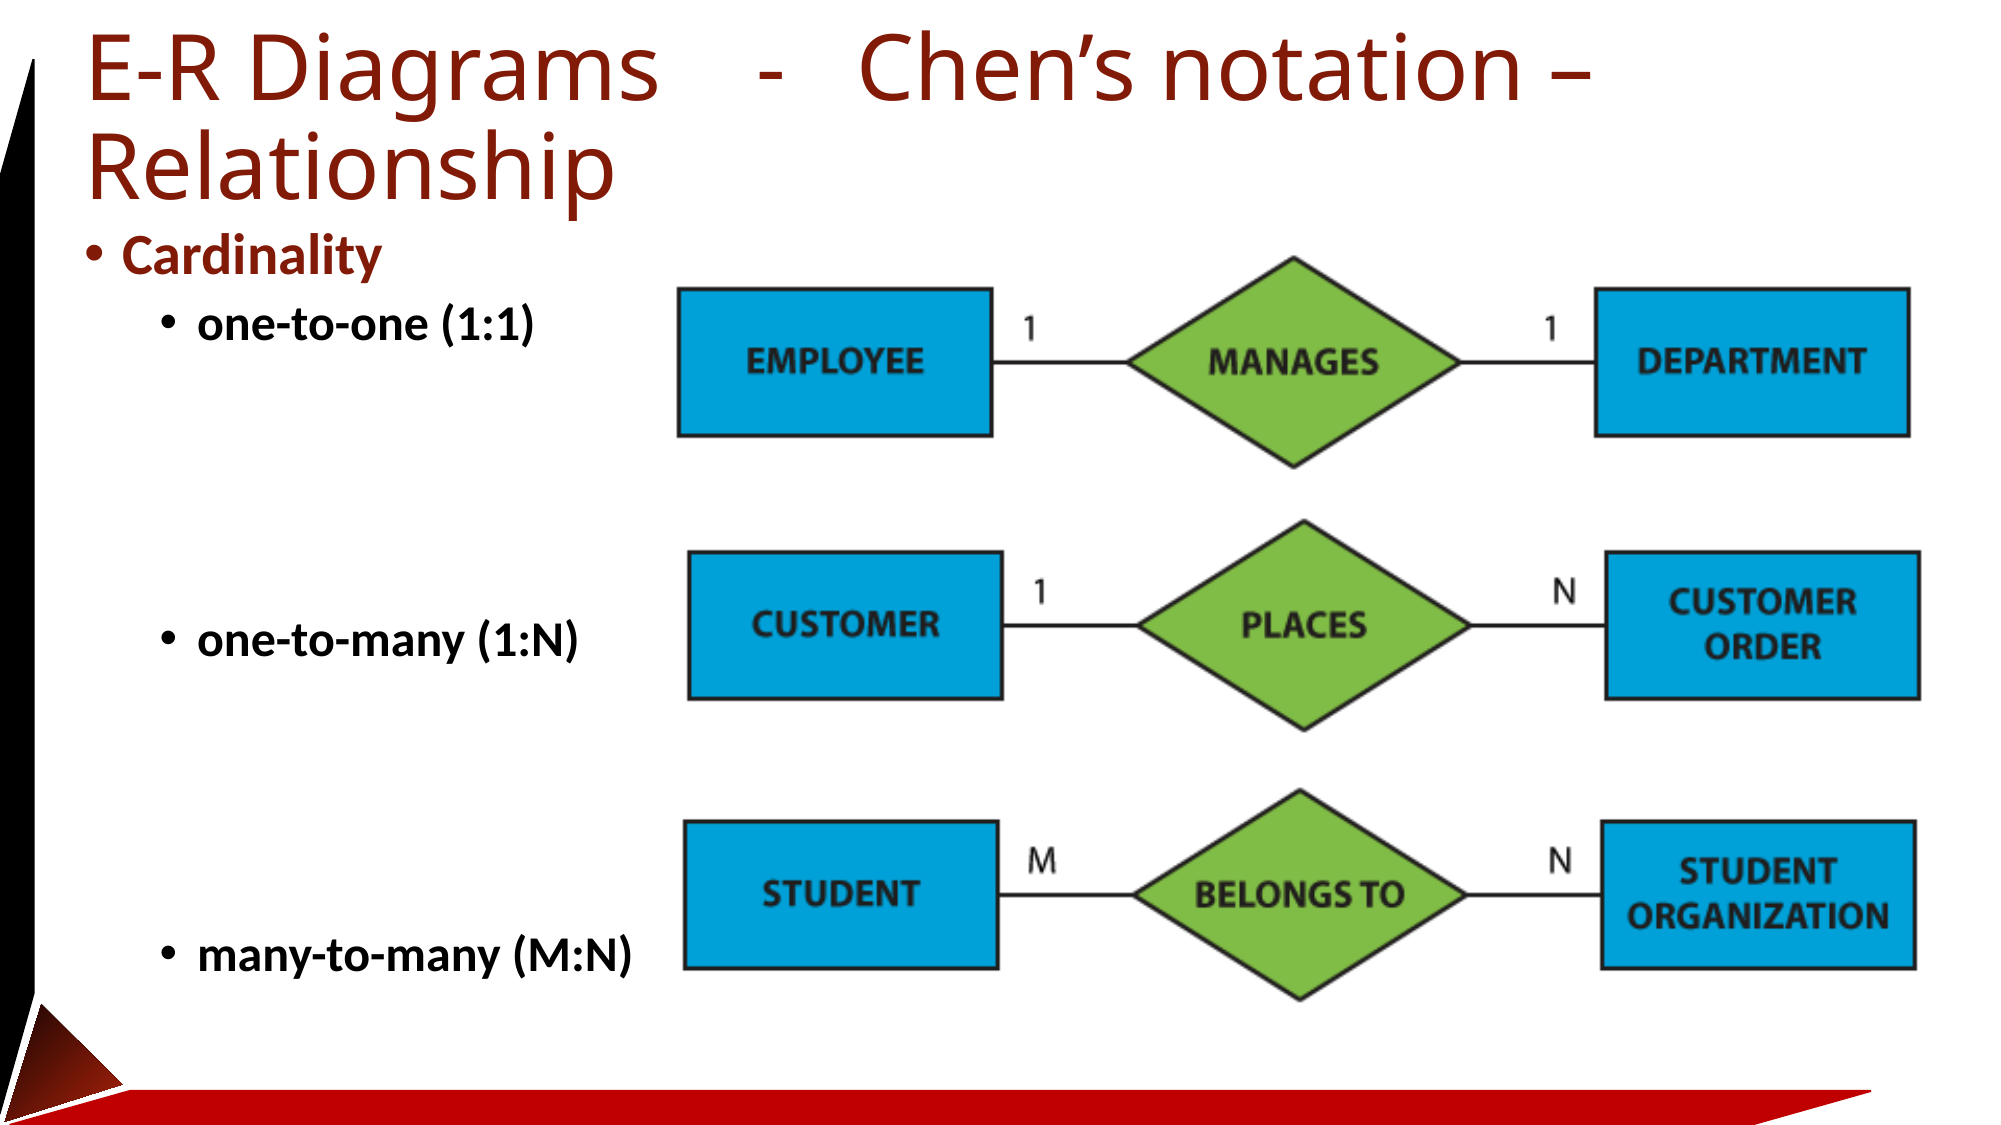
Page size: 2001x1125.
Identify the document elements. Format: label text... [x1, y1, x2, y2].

list Cardinality one-to-one (1:1) one-to-many (1:N) many-to-many (M:N) [69, 216, 943, 1066]
picture [669, 511, 1930, 737]
picture [671, 778, 1930, 1011]
picture [669, 254, 1928, 474]
title E-R Diagrams - Chen’s notation – Relationship [69, 45, 1971, 197]
